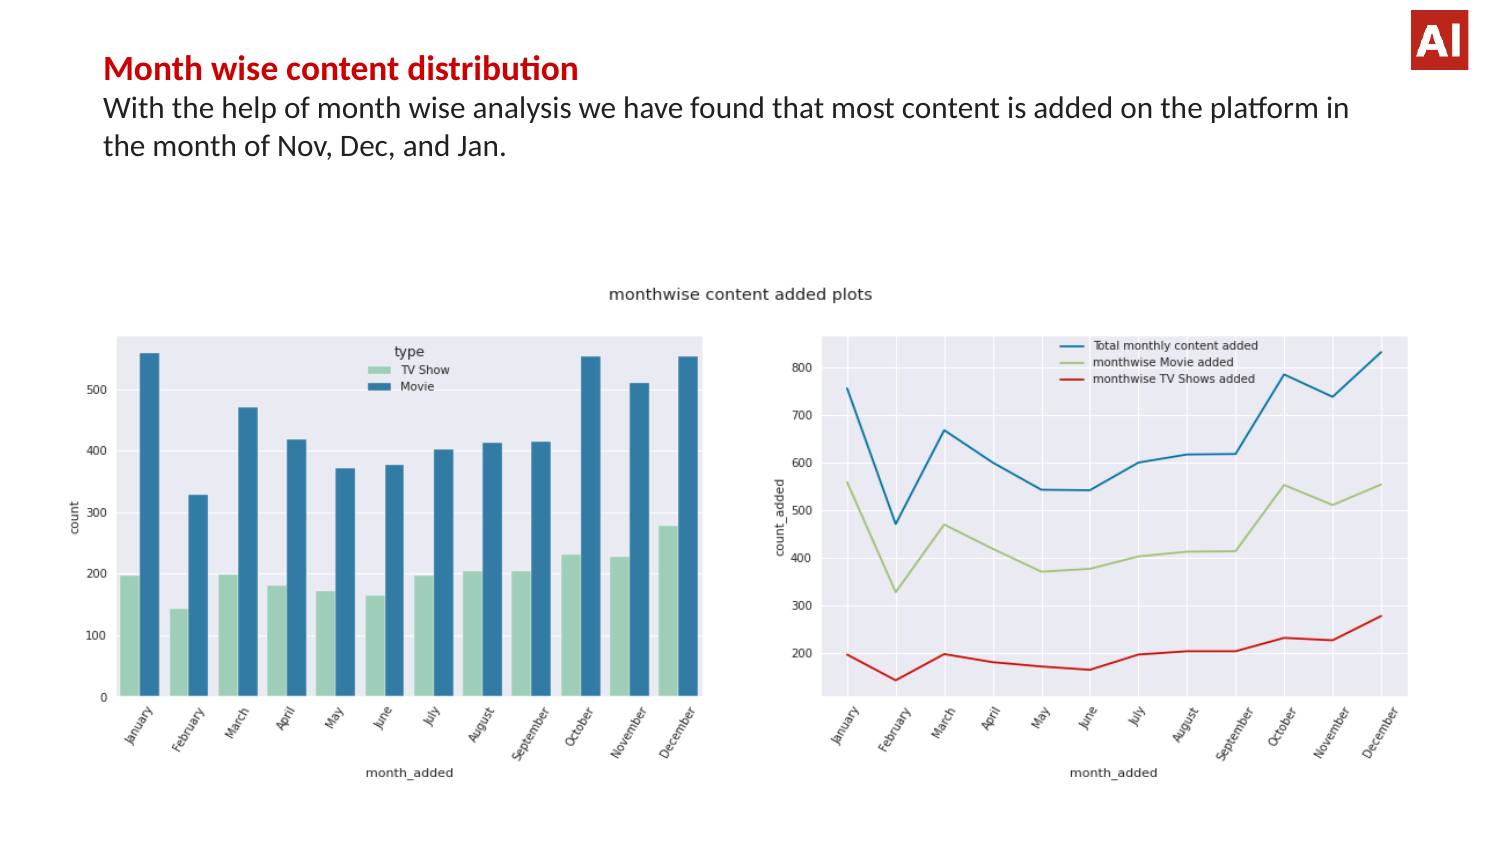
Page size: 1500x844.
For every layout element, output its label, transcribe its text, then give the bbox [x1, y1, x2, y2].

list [61, 280, 1416, 787]
picture [1411, 10, 1469, 70]
title Month wise content distribution With the help of month wise analysis we have found that most content is added on the platform in the month of Nov, Dec, and Jan. [103, 44, 1397, 278]
